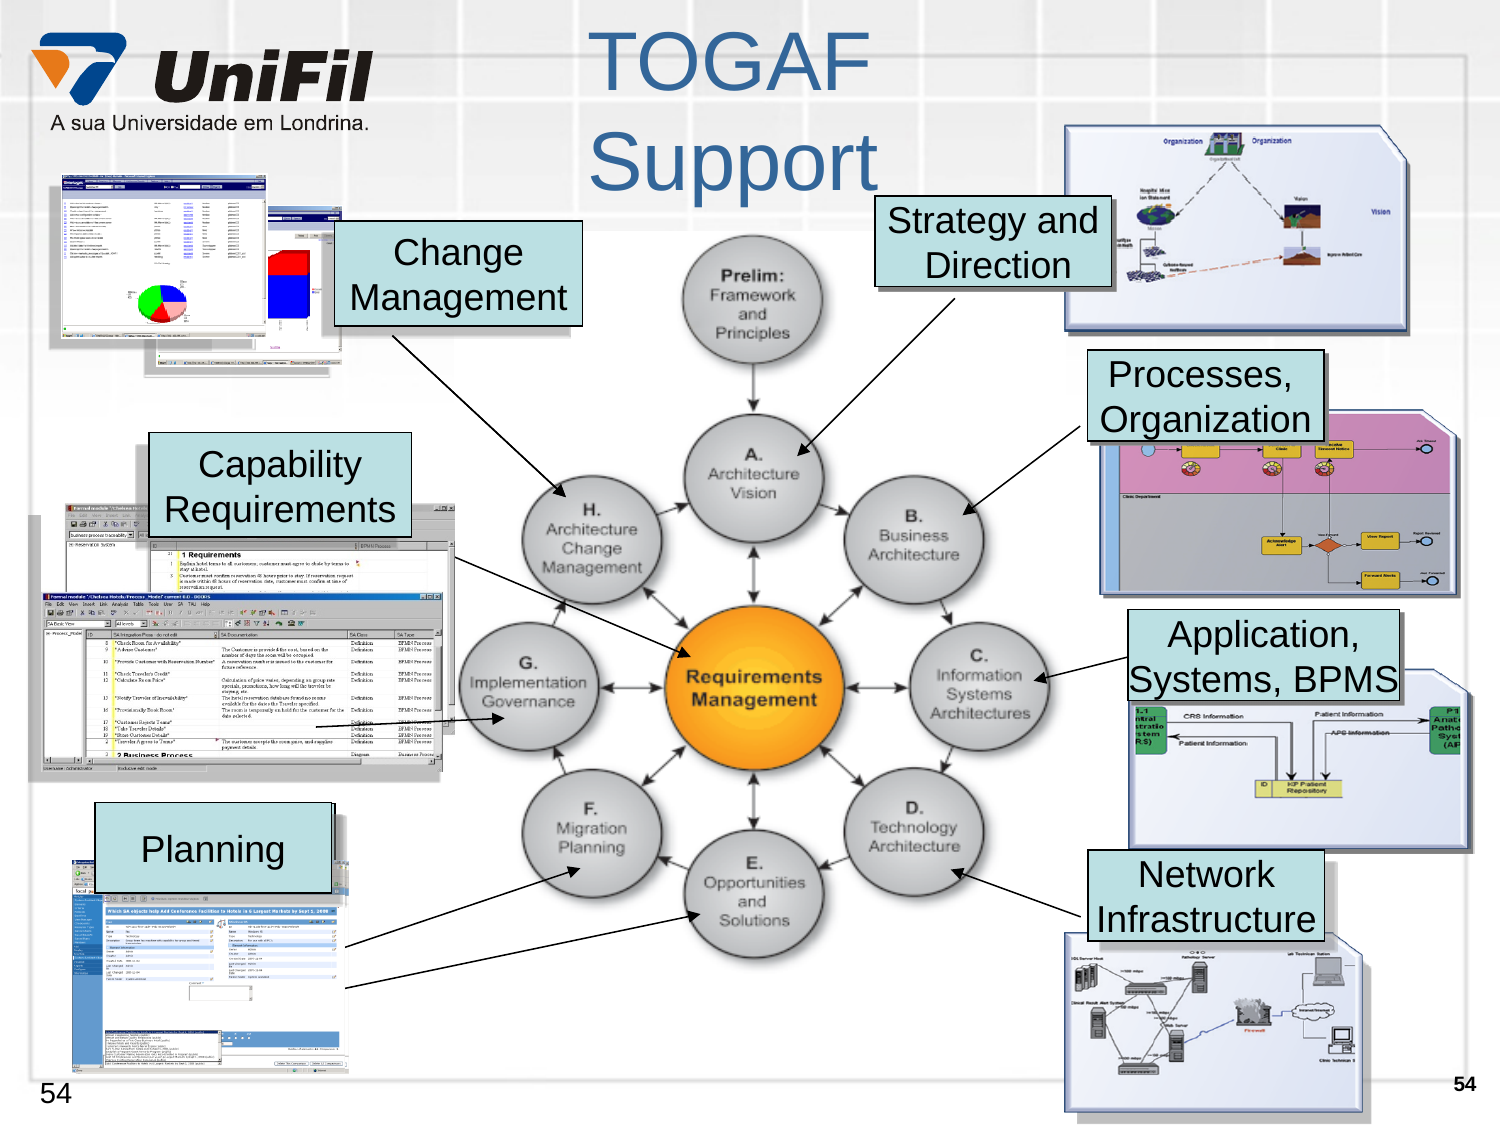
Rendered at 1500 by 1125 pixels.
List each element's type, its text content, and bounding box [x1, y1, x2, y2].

slide_number 54 [25, 1066, 191, 1120]
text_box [40, 432, 455, 773]
picture [0, 0, 1500, 1125]
text_box 54 [1374, 1071, 1477, 1097]
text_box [1127, 609, 1471, 850]
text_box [1064, 849, 1363, 1113]
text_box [1087, 349, 1457, 596]
title TOGAF Support [572, 0, 1062, 215]
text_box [62, 174, 584, 366]
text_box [72, 802, 345, 1073]
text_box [874, 124, 1407, 333]
